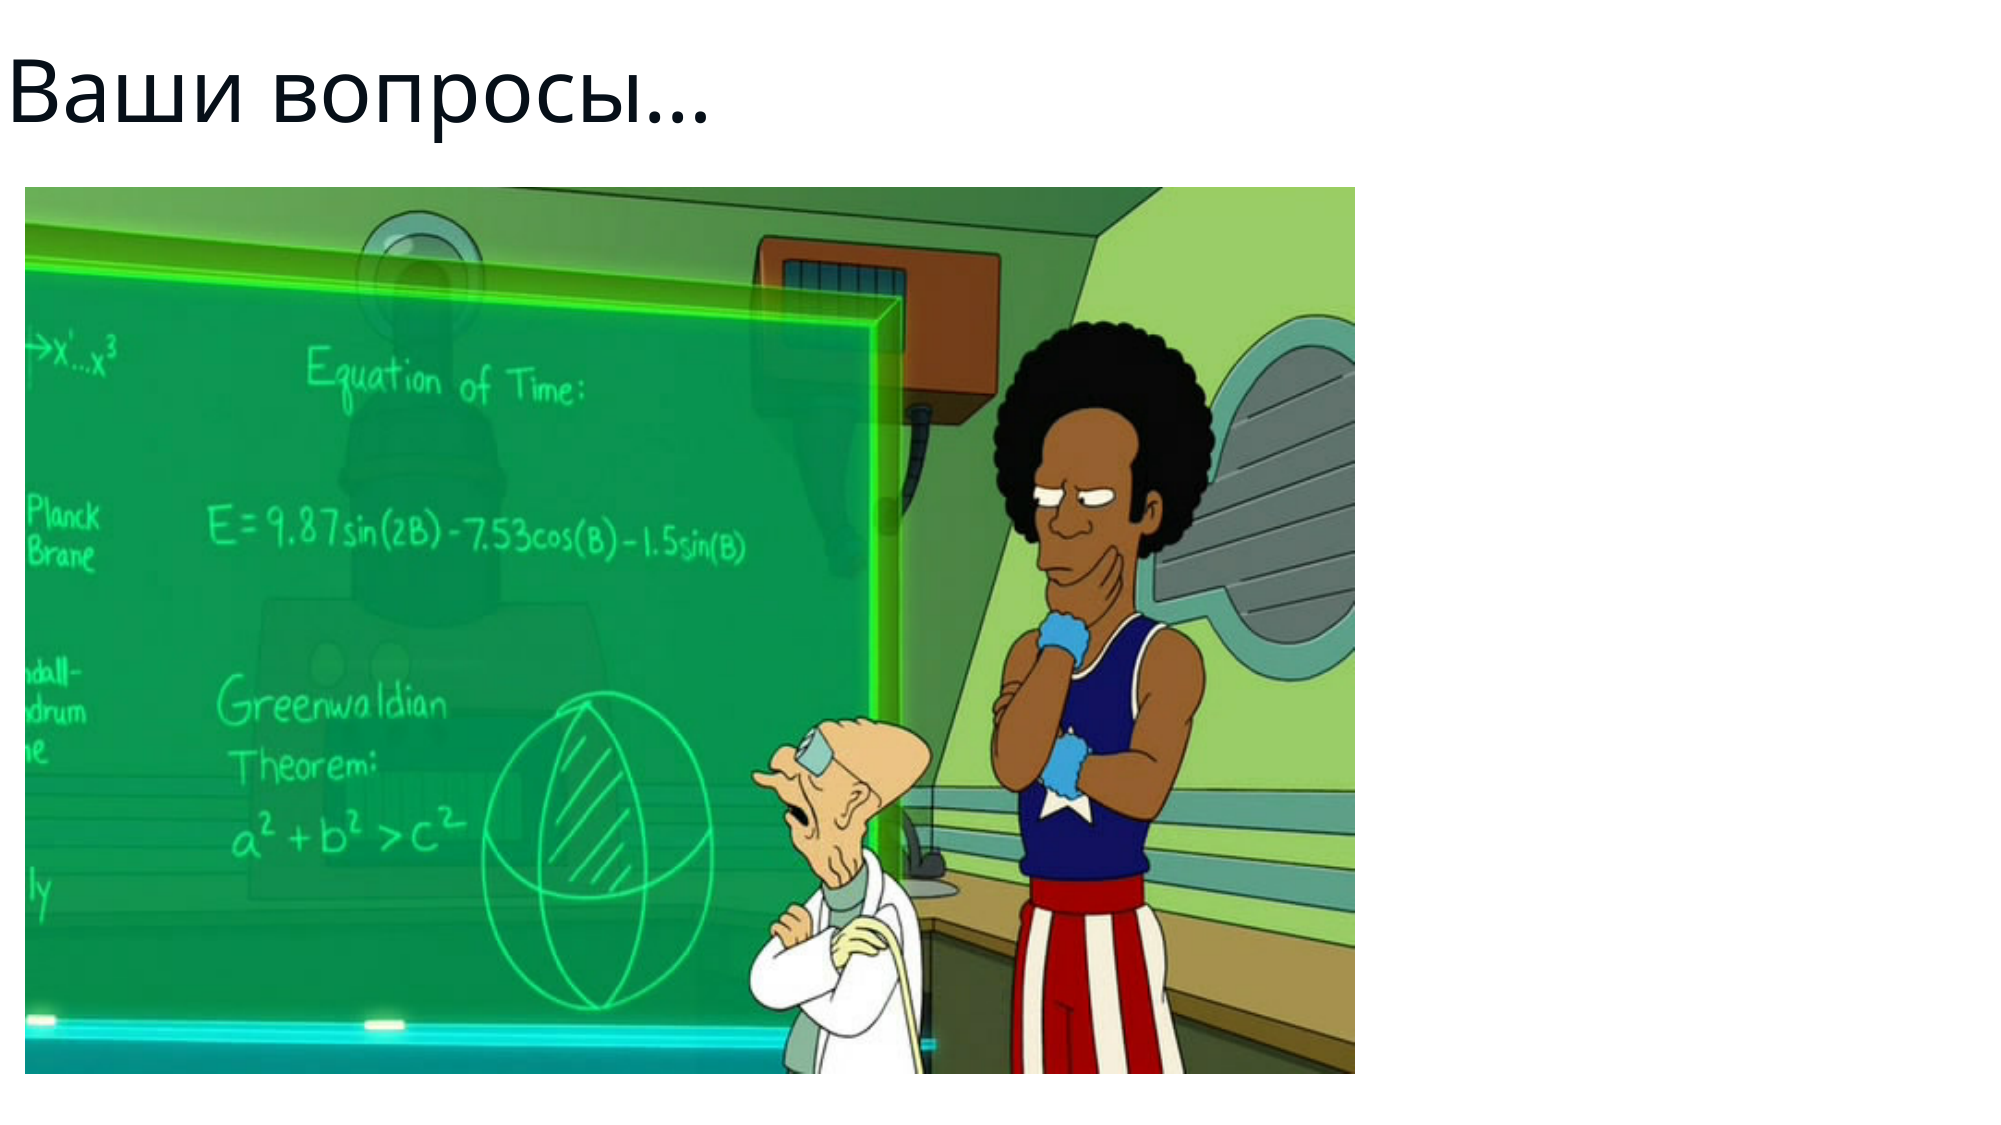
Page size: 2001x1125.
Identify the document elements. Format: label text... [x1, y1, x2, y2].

title Ваши вопросы… [0, 0, 1690, 198]
picture [25, 187, 1355, 1074]
